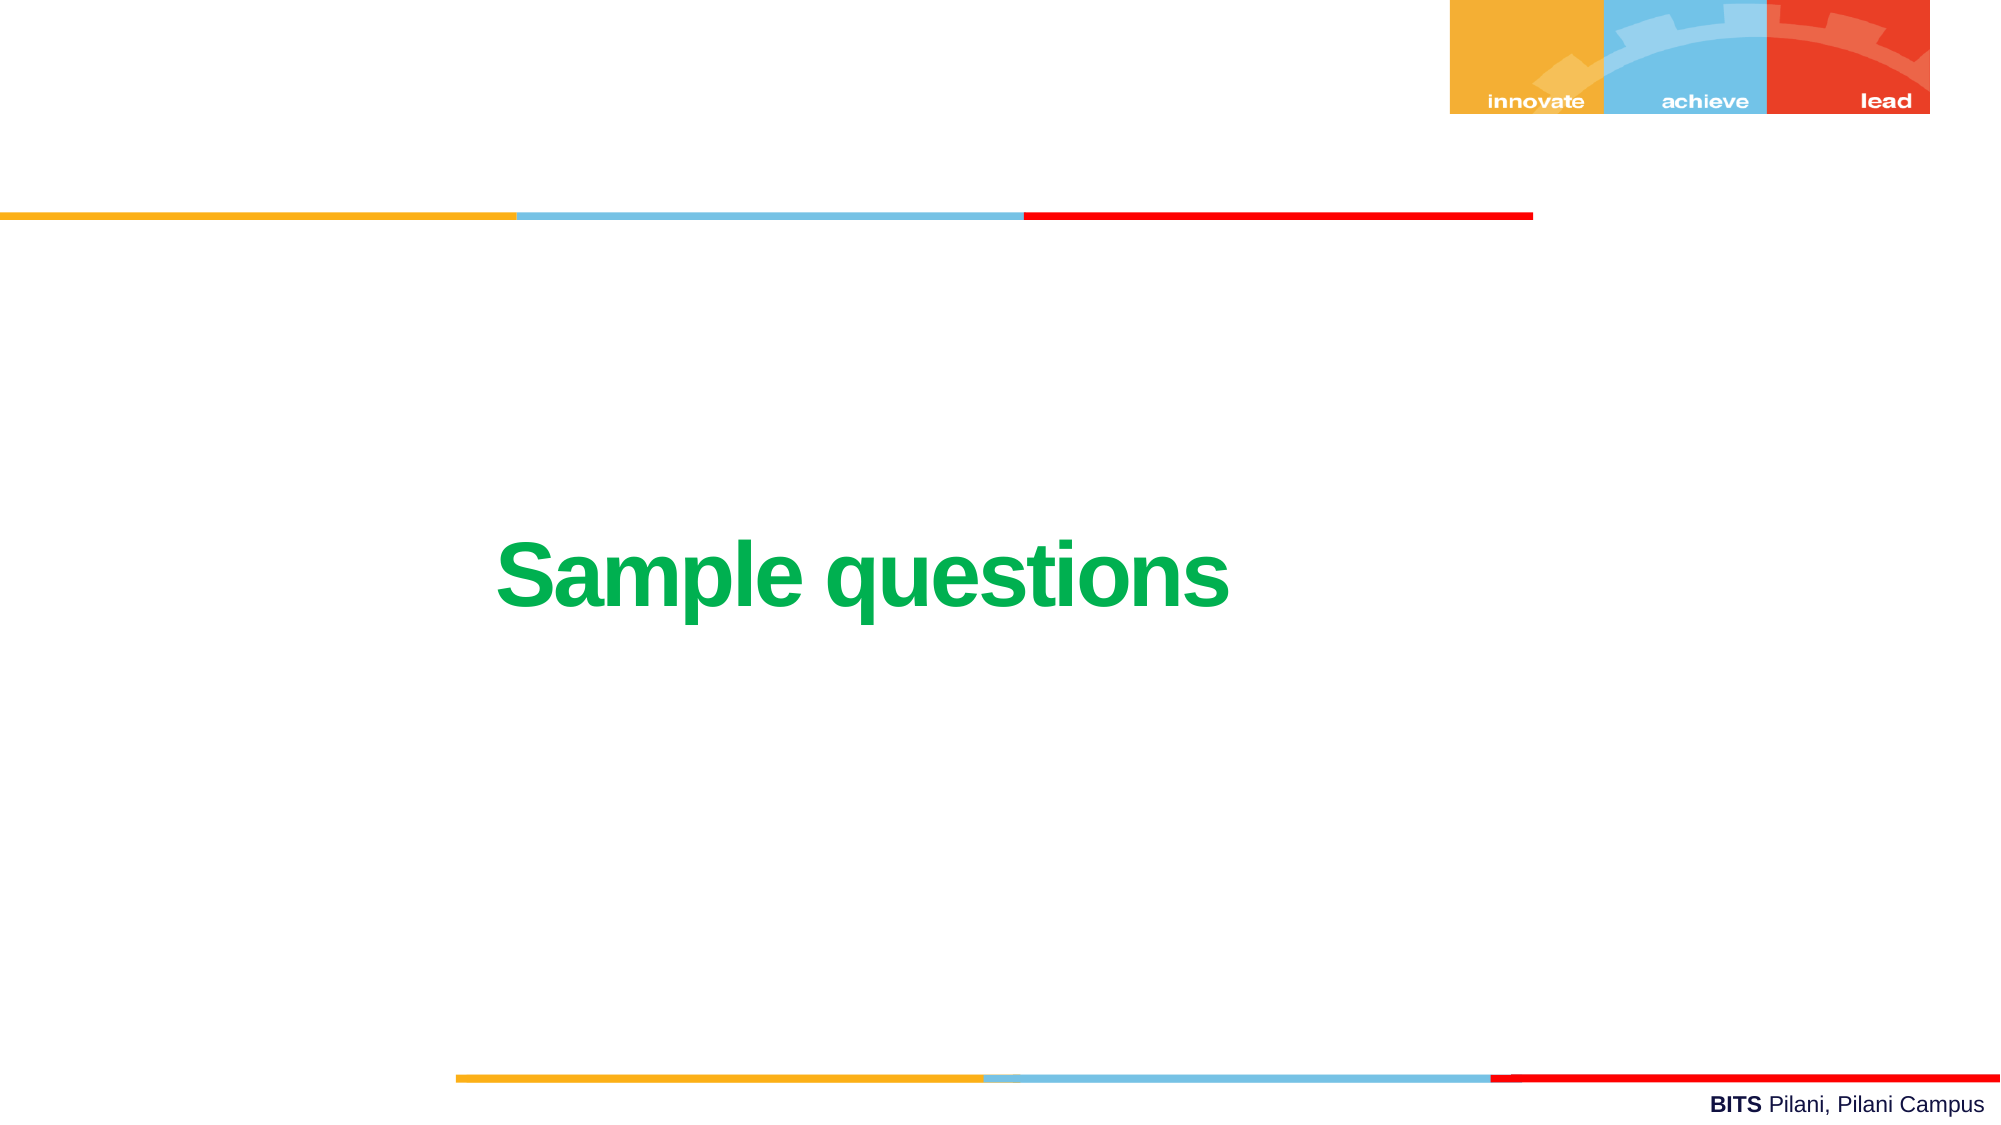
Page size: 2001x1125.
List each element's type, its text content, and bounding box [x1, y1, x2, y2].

picture [1449, 0, 1930, 114]
list Sample questions [480, 493, 1864, 681]
